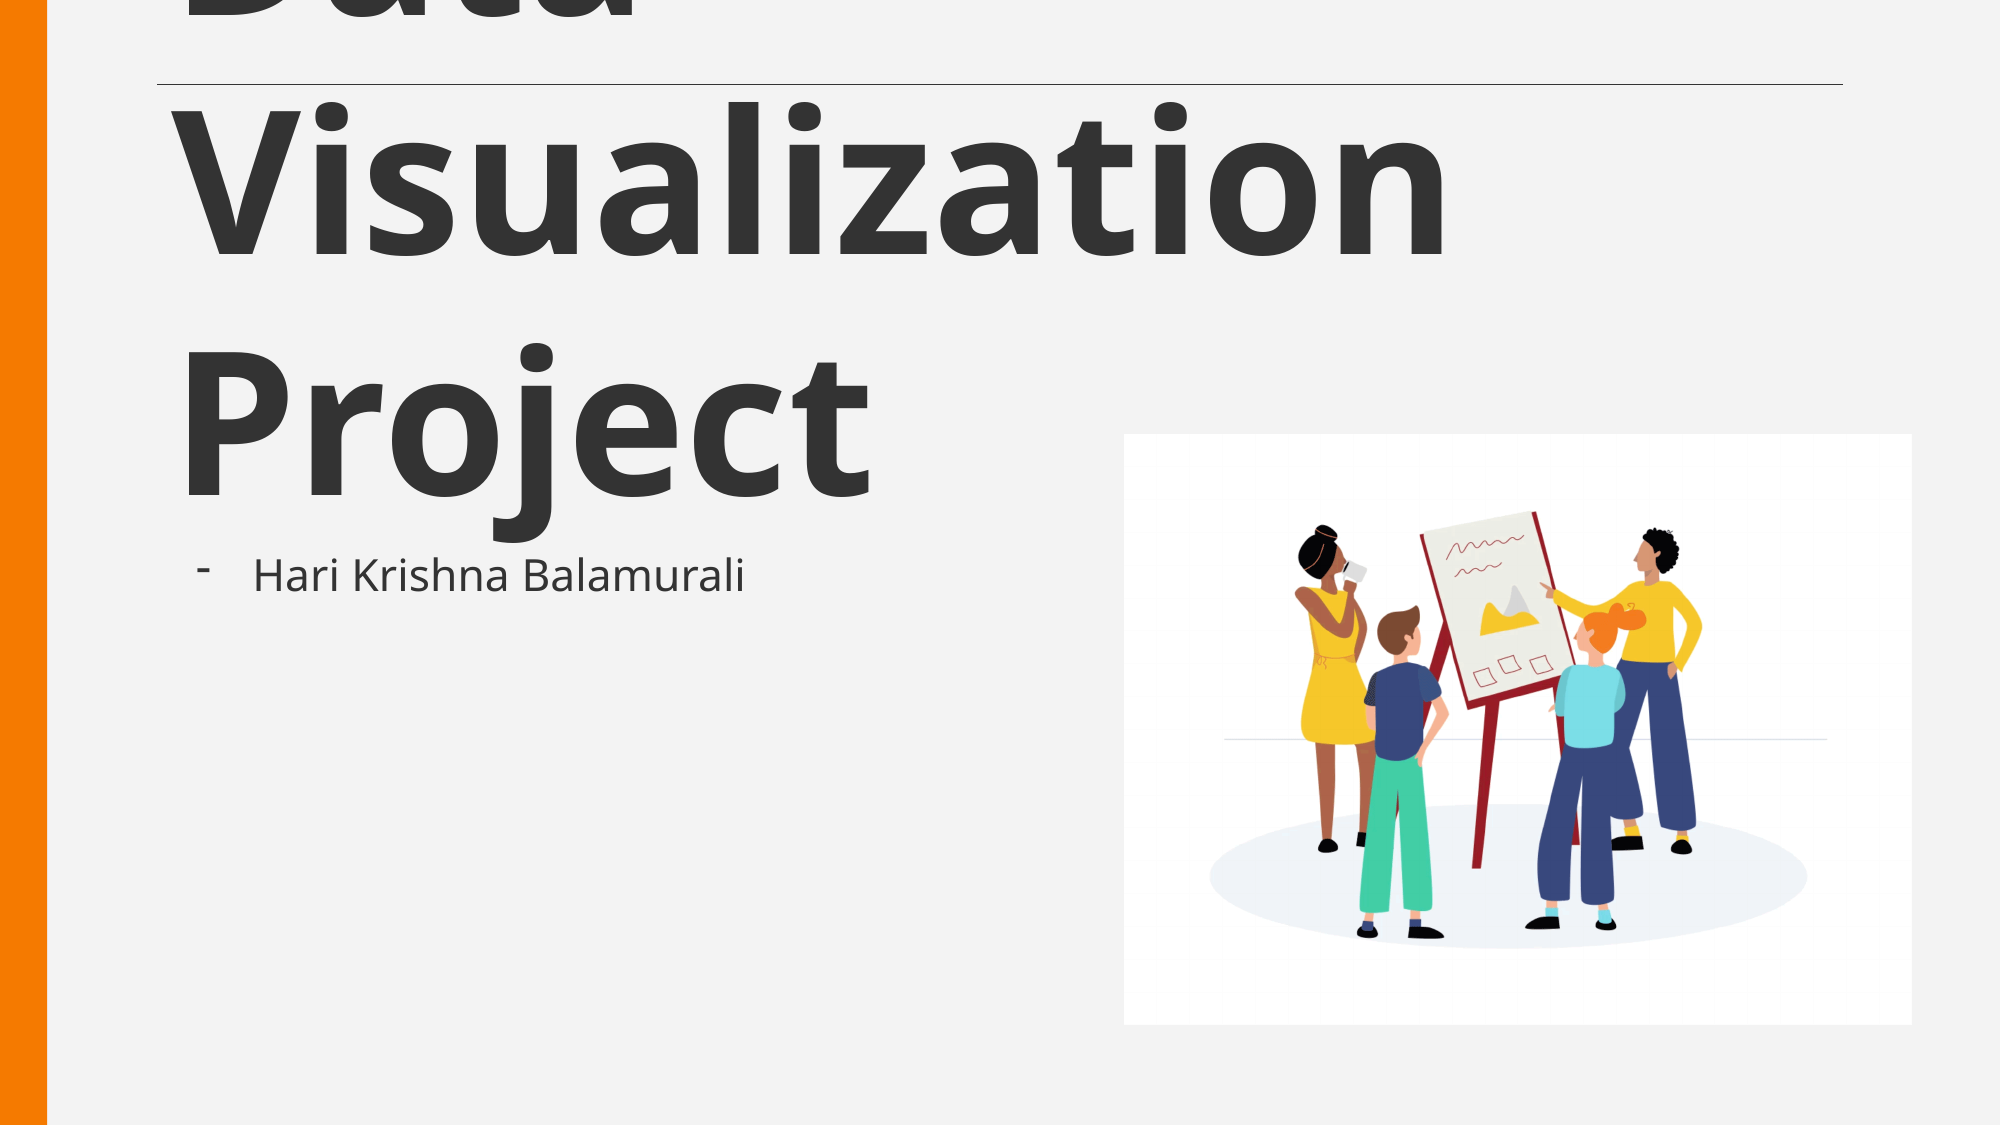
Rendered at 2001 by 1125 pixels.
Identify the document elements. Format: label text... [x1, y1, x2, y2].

picture [1123, 434, 1912, 1025]
title Data Visualization Project [156, 86, 1844, 531]
subtitle Hari Krishna Balamurali [156, 531, 1844, 1123]
